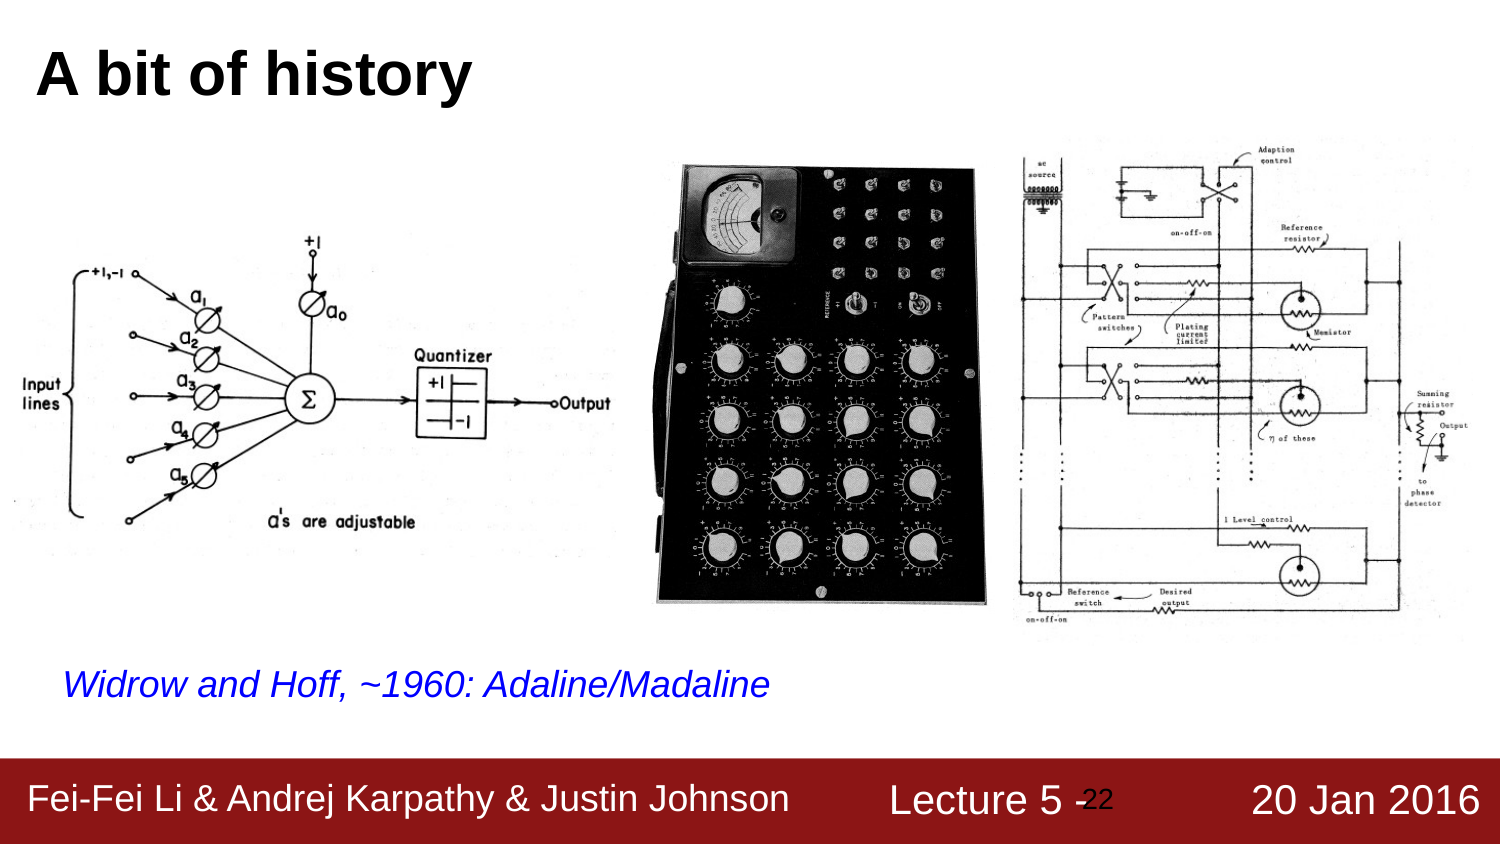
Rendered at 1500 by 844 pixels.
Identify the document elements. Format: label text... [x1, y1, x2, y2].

picture [11, 222, 616, 558]
slide_number ‹#› [1066, 765, 1157, 831]
text_box Widrow and Hoff, ~1960: Adaline/Madaline [47, 644, 1181, 710]
picture [1013, 135, 1473, 646]
text_box A bit of history [20, 17, 512, 137]
picture [642, 160, 995, 621]
